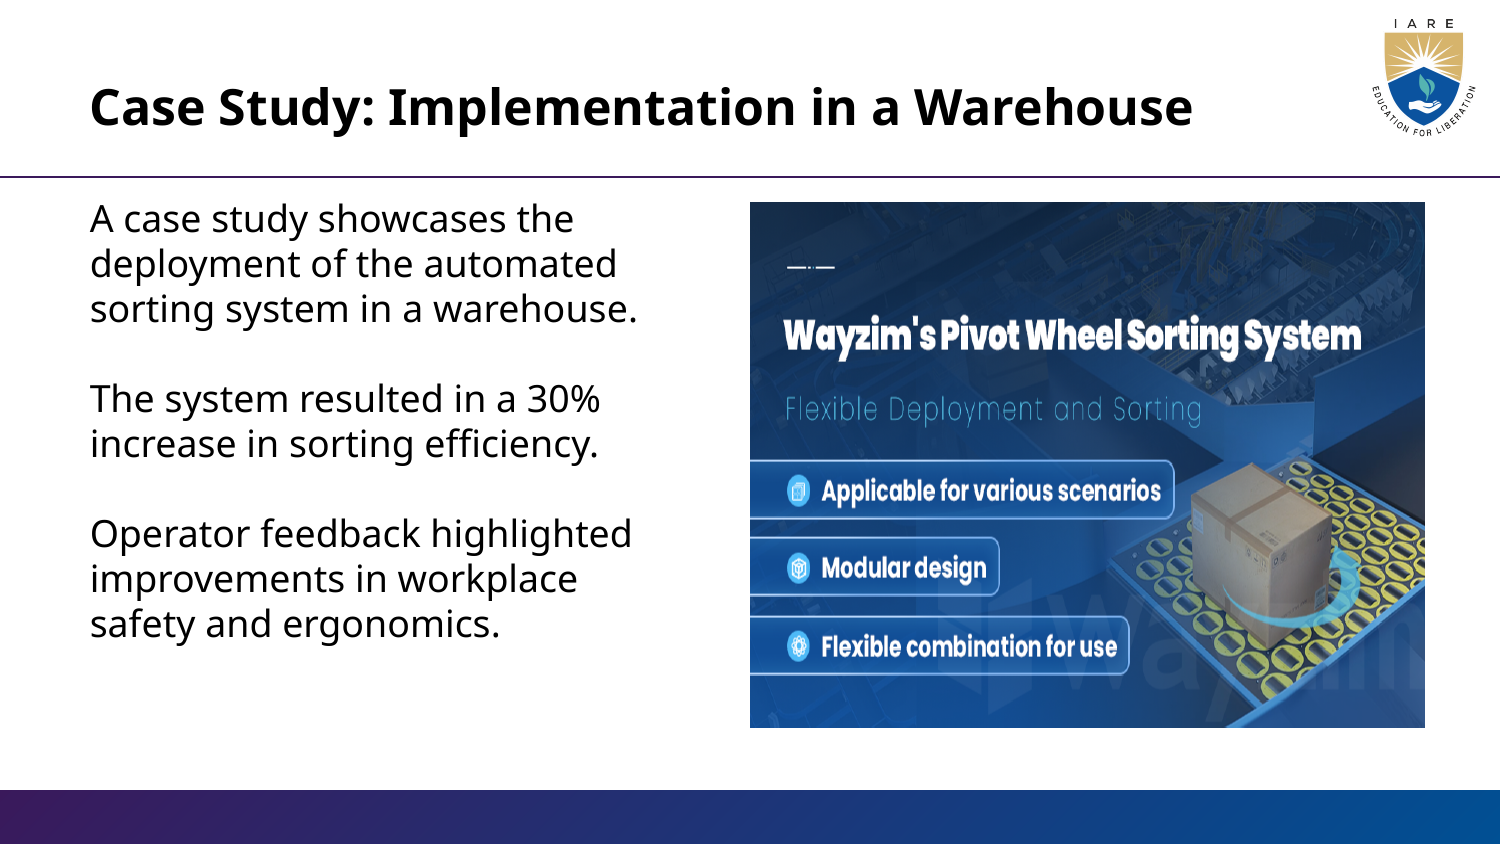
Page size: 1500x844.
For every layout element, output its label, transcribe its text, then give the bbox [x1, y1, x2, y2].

text_box A case study showcases the deployment of the automated sorting system in a warehouse. The system resulted in a 30% increase in sorting efficiency. Operator feedback highlighted improvements in workplace safety and ergonomics. [75, 187, 687, 713]
text_box Case Study: Implementation in a Warehouse [74, 37, 1425, 173]
picture [749, 202, 1426, 728]
picture [1372, 19, 1490, 138]
